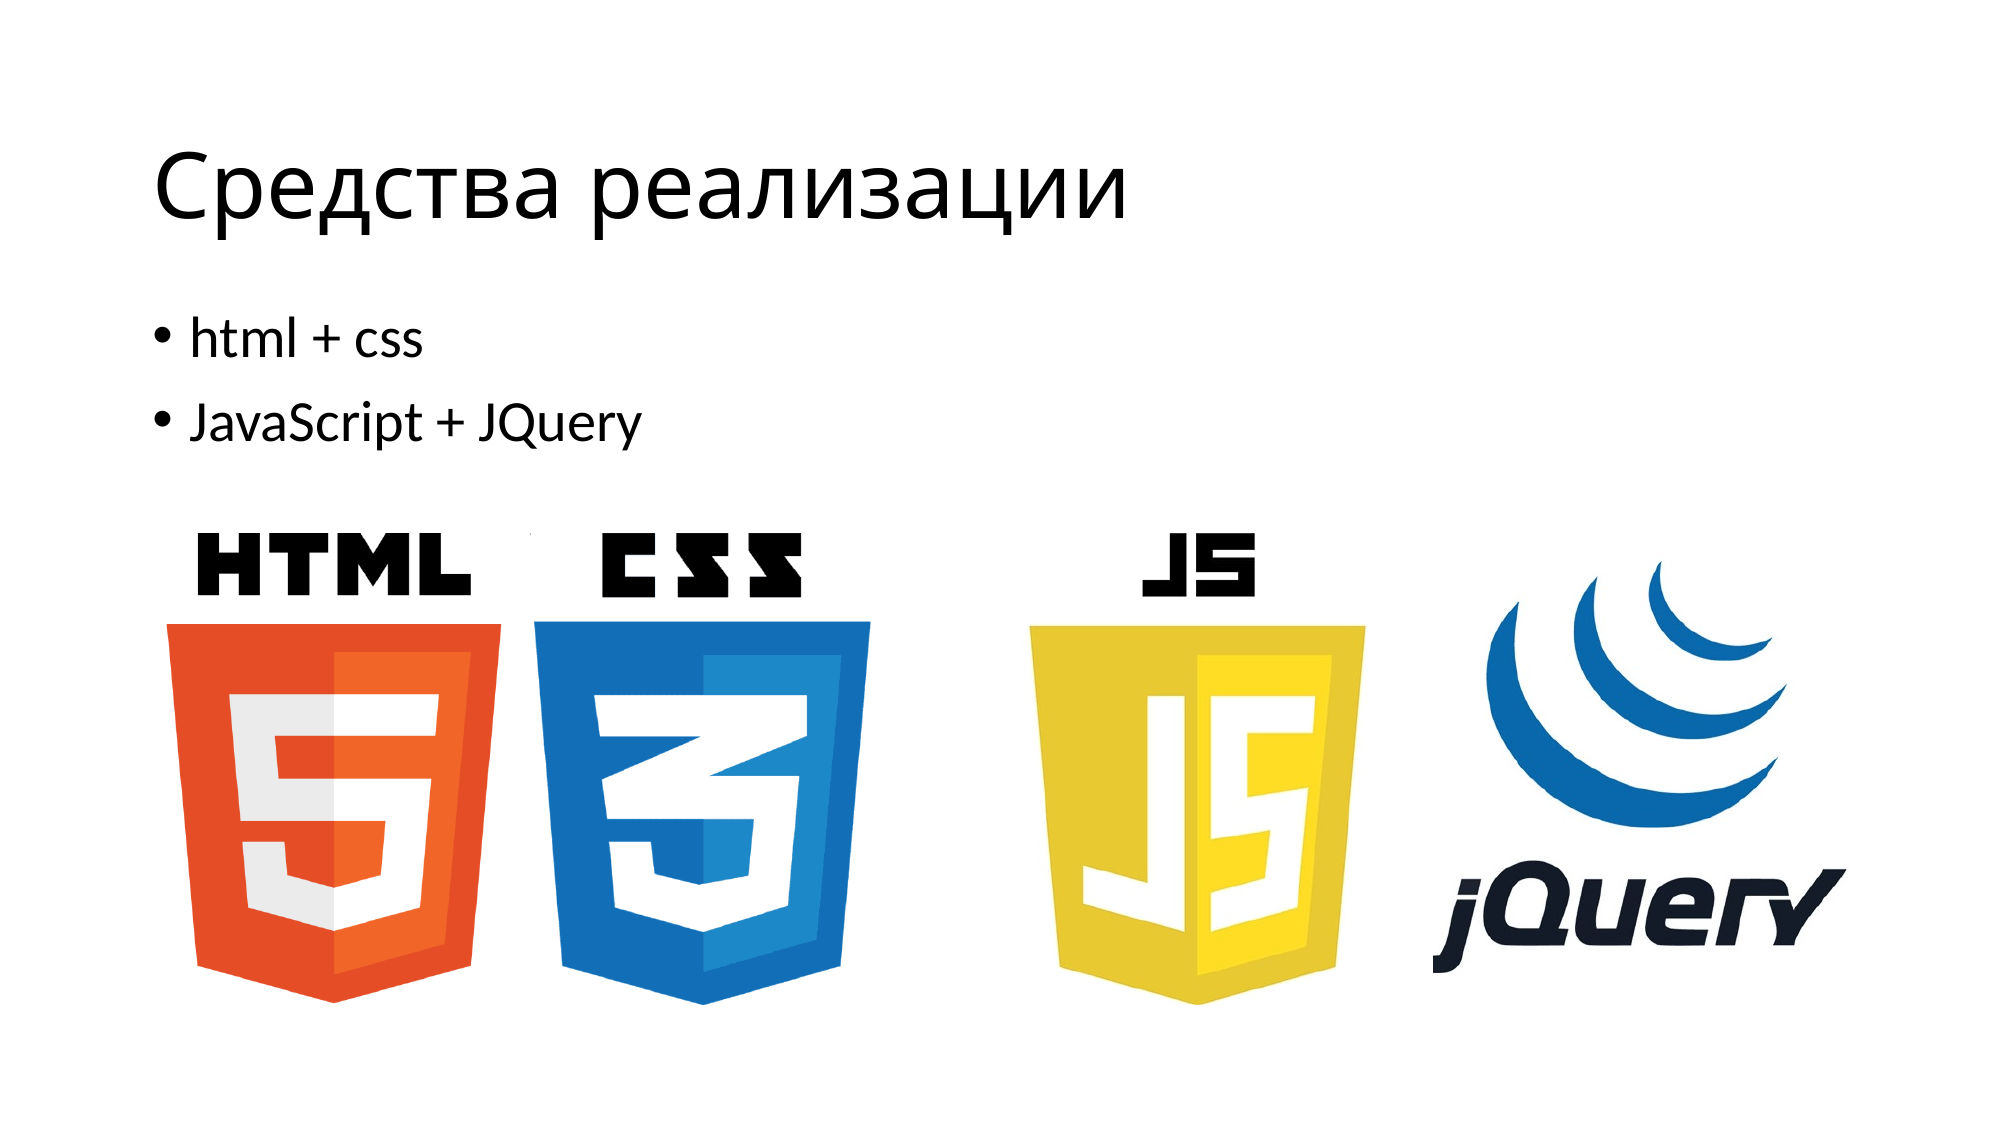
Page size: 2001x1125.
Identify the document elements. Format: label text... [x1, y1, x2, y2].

list html + css JavaScript + JQuery [137, 299, 1863, 1014]
title Средства реализации [137, 80, 1863, 298]
picture [139, 533, 1878, 1005]
